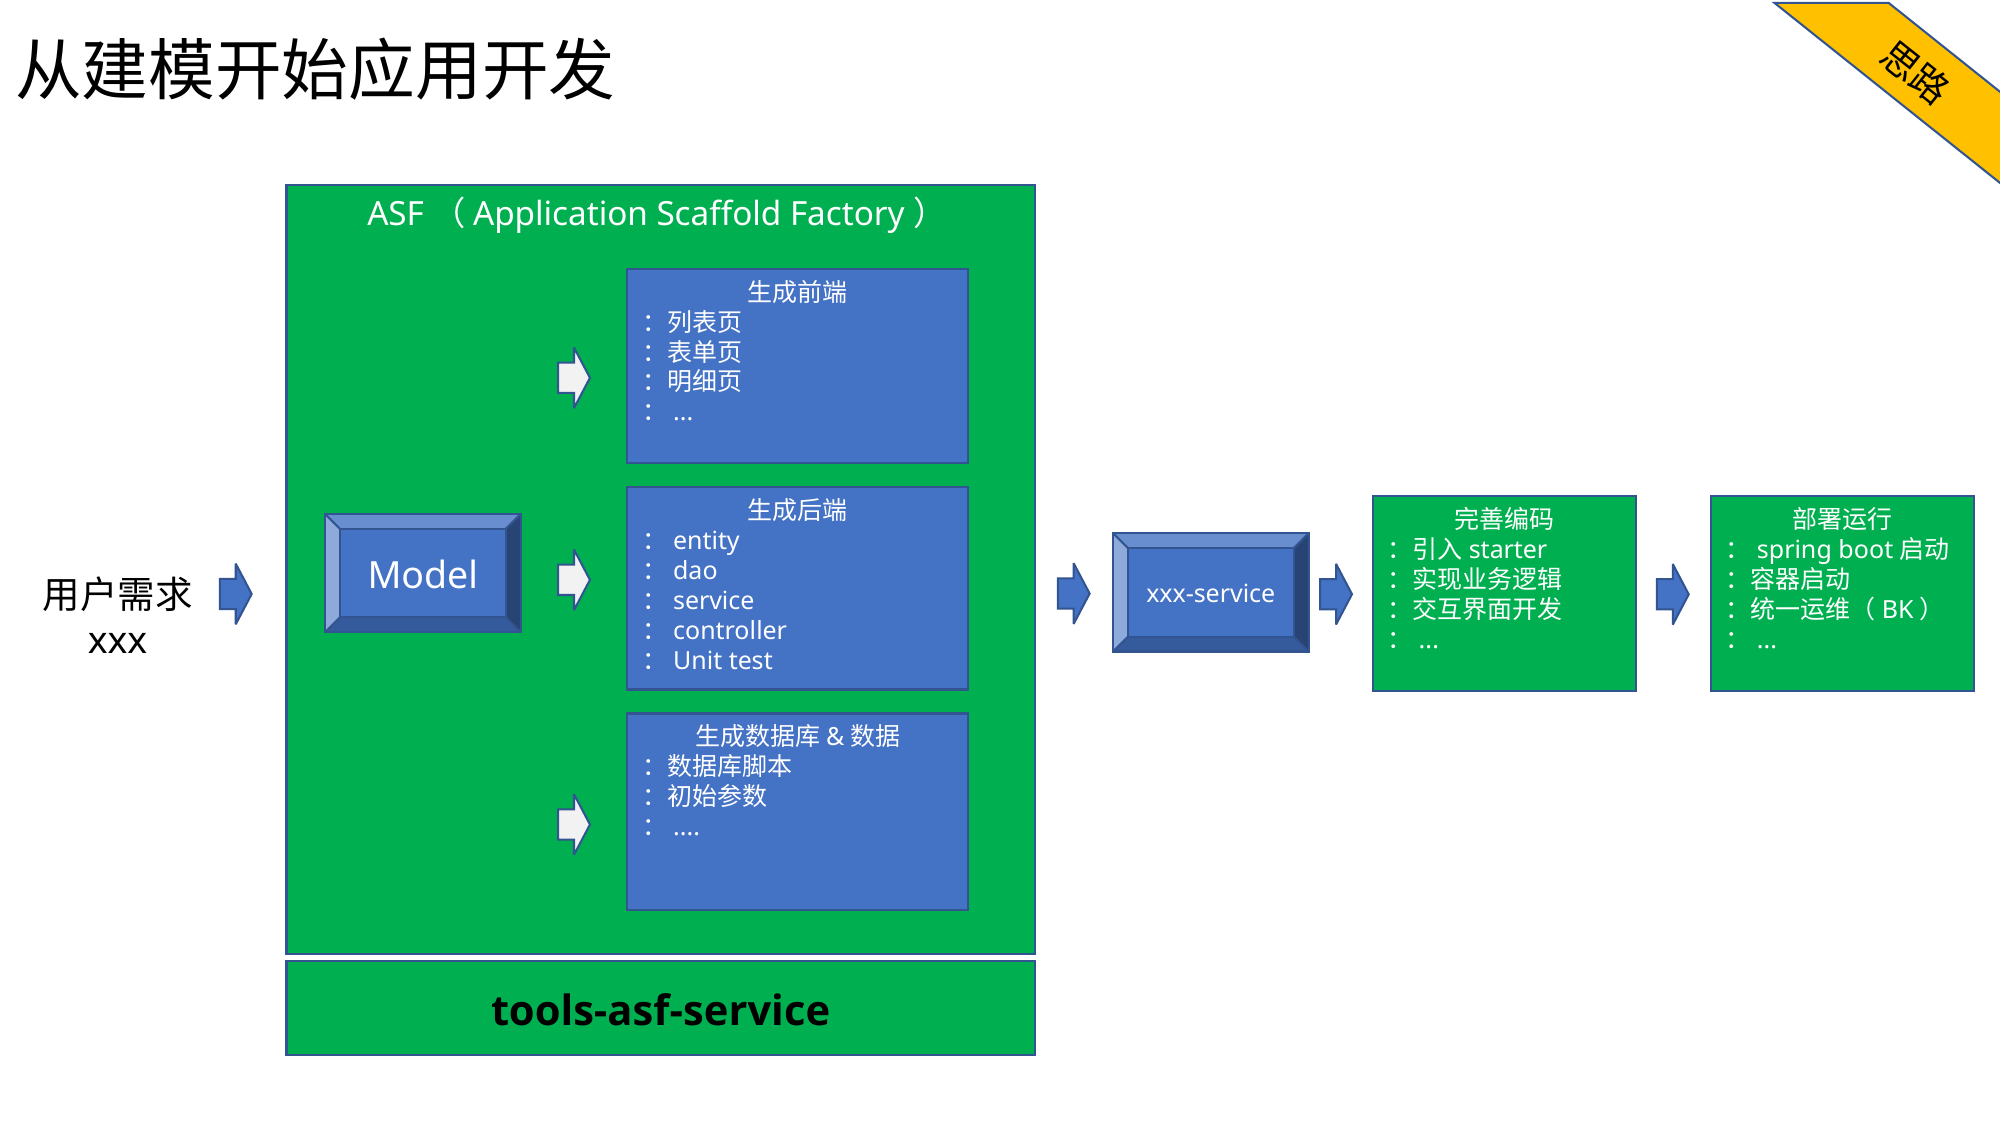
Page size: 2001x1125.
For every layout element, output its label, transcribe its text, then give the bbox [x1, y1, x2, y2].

text_box tools-asf-service [285, 960, 1036, 1056]
text_box 生成数据库&数据 ：数据库脚本 ：初始参数 ：.... [626, 712, 969, 911]
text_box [1774, 2, 2000, 186]
text_box [1056, 562, 1091, 625]
text_box [557, 549, 592, 611]
text_box 用户需求 xxx [25, 563, 210, 668]
text_box xxx-service [1112, 532, 1310, 653]
text_box [1655, 563, 1690, 626]
text_box [557, 347, 592, 409]
text_box [1319, 563, 1354, 625]
text_box [557, 793, 592, 856]
text_box 部署运行 ：spring boot启动 ：容器启动 ：统一运维（BK） ：... [1710, 495, 1975, 692]
text_box 生成后端 ：entity ：dao ：service ：controller ：Unit test [626, 486, 969, 691]
text_box Model [324, 513, 522, 633]
text_box 生成前端 ：列表页 ：表单页 ：明细页 ：... [626, 268, 969, 464]
title 从建模开始应用开发 [0, 3, 1774, 143]
text_box ASF（Application Scaffold Factory） [285, 184, 1036, 955]
text_box 完善编码 ：引入starter ：实现业务逻辑 ：交互界面开发 ：... [1372, 495, 1637, 692]
text_box [218, 563, 253, 625]
